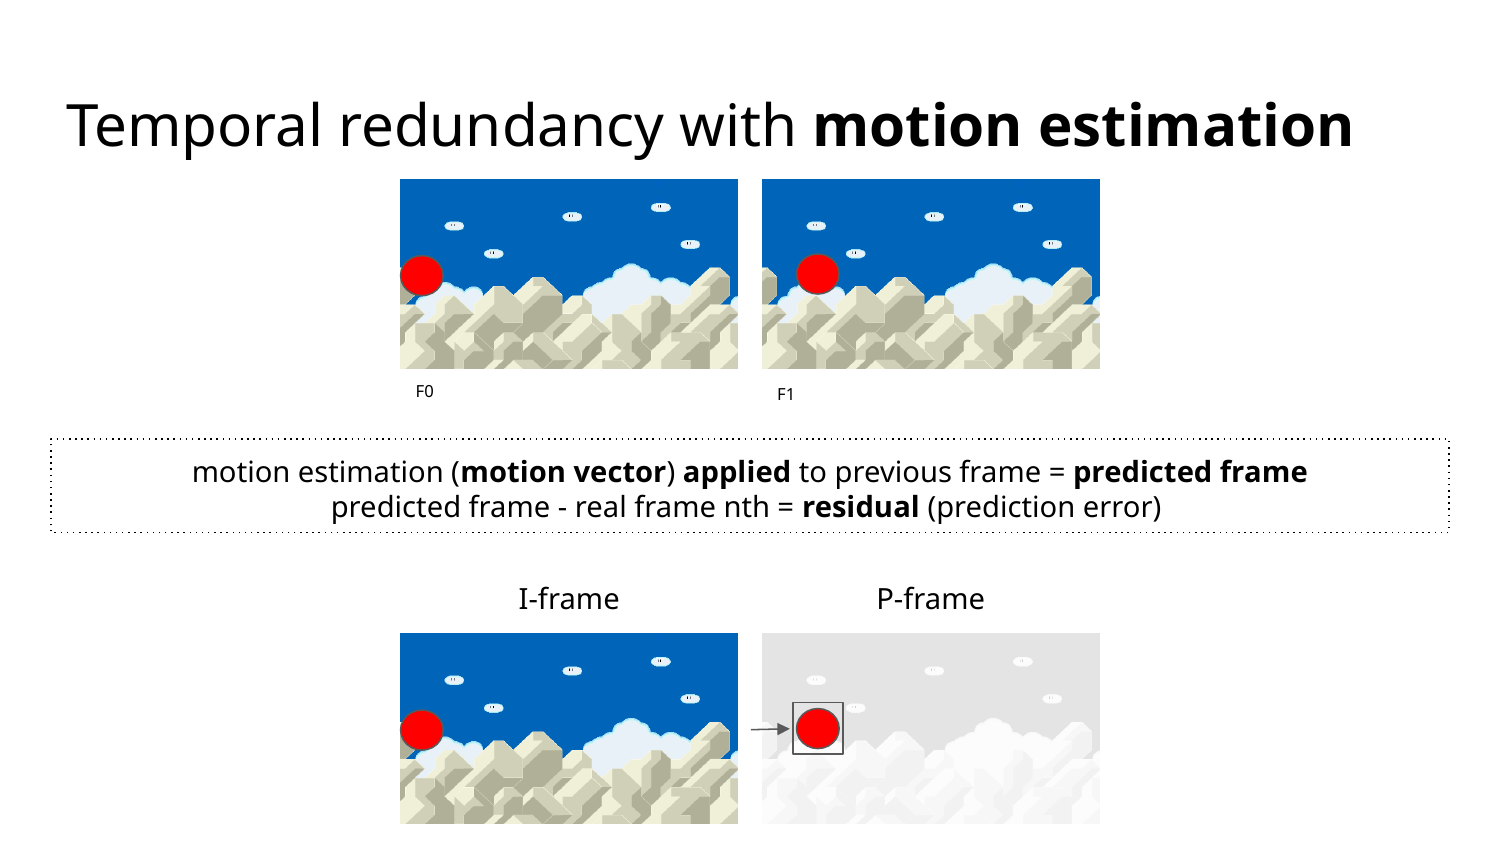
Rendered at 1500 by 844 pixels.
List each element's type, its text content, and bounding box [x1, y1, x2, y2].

picture [400, 633, 738, 824]
text_box F0 [400, 377, 511, 424]
text_box I-frame [400, 565, 738, 633]
picture [400, 179, 738, 370]
text_box F1 [762, 377, 873, 427]
picture [761, 179, 1100, 370]
text_box motion estimation (motion vector) applied to previous frame = predicted frame predicted frame - real frame nth = residual (prediction error) [51, 438, 1449, 533]
text_box P-frame [762, 565, 1100, 633]
title Temporal redundancy with motion estimation [51, 72, 1449, 167]
picture [761, 633, 1100, 824]
